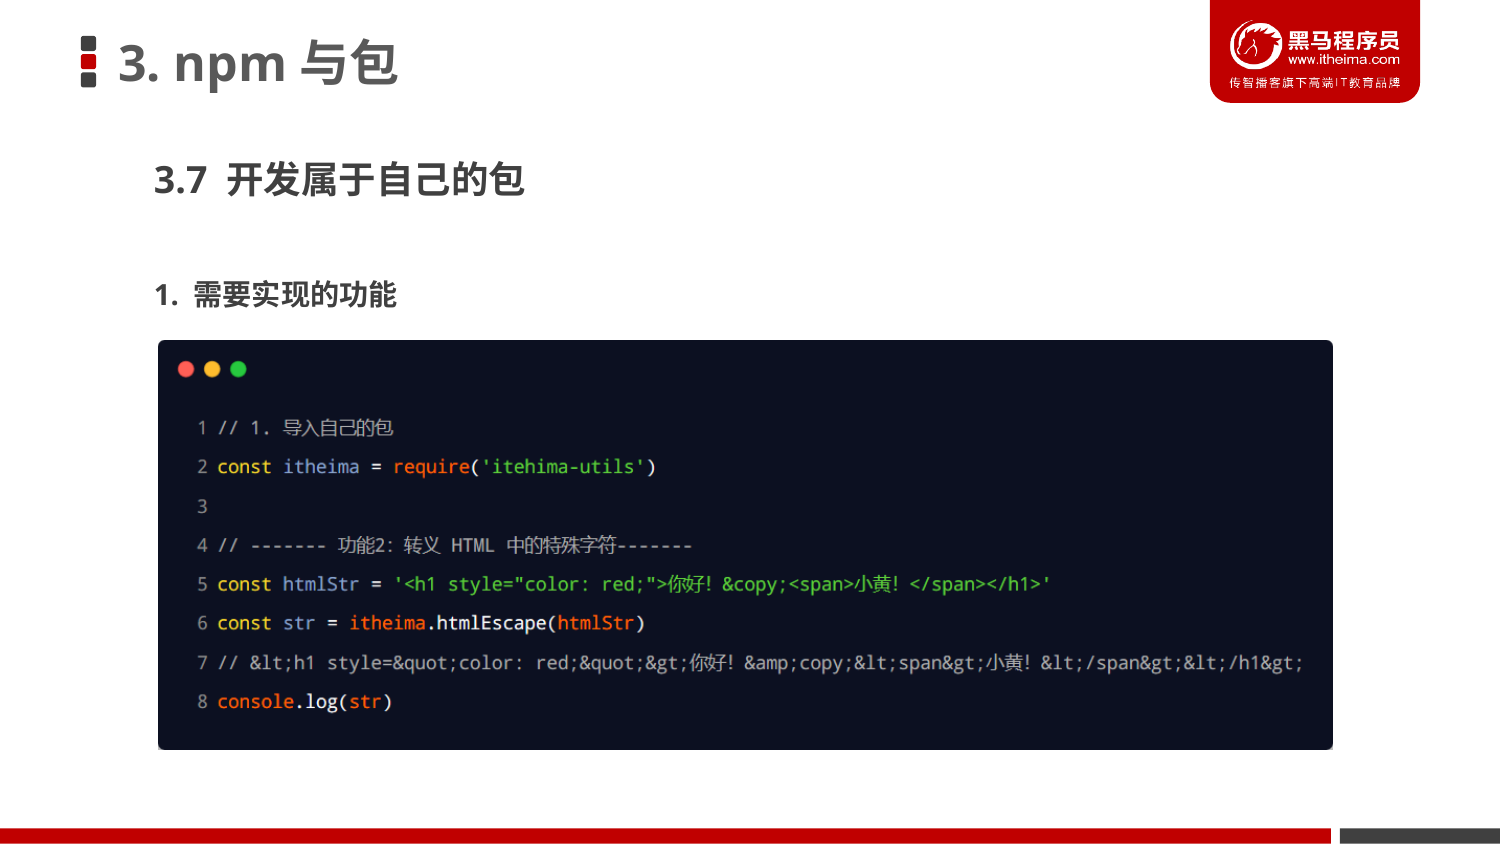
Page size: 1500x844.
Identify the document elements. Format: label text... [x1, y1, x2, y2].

picture [158, 340, 1333, 750]
title 3. npm与包 [103, 0, 1209, 130]
picture [1211, 11, 1419, 97]
text_box 1. 需要实现的功能 [139, 273, 1204, 320]
list 3.7 开发属于自己的包 [139, 153, 1209, 243]
